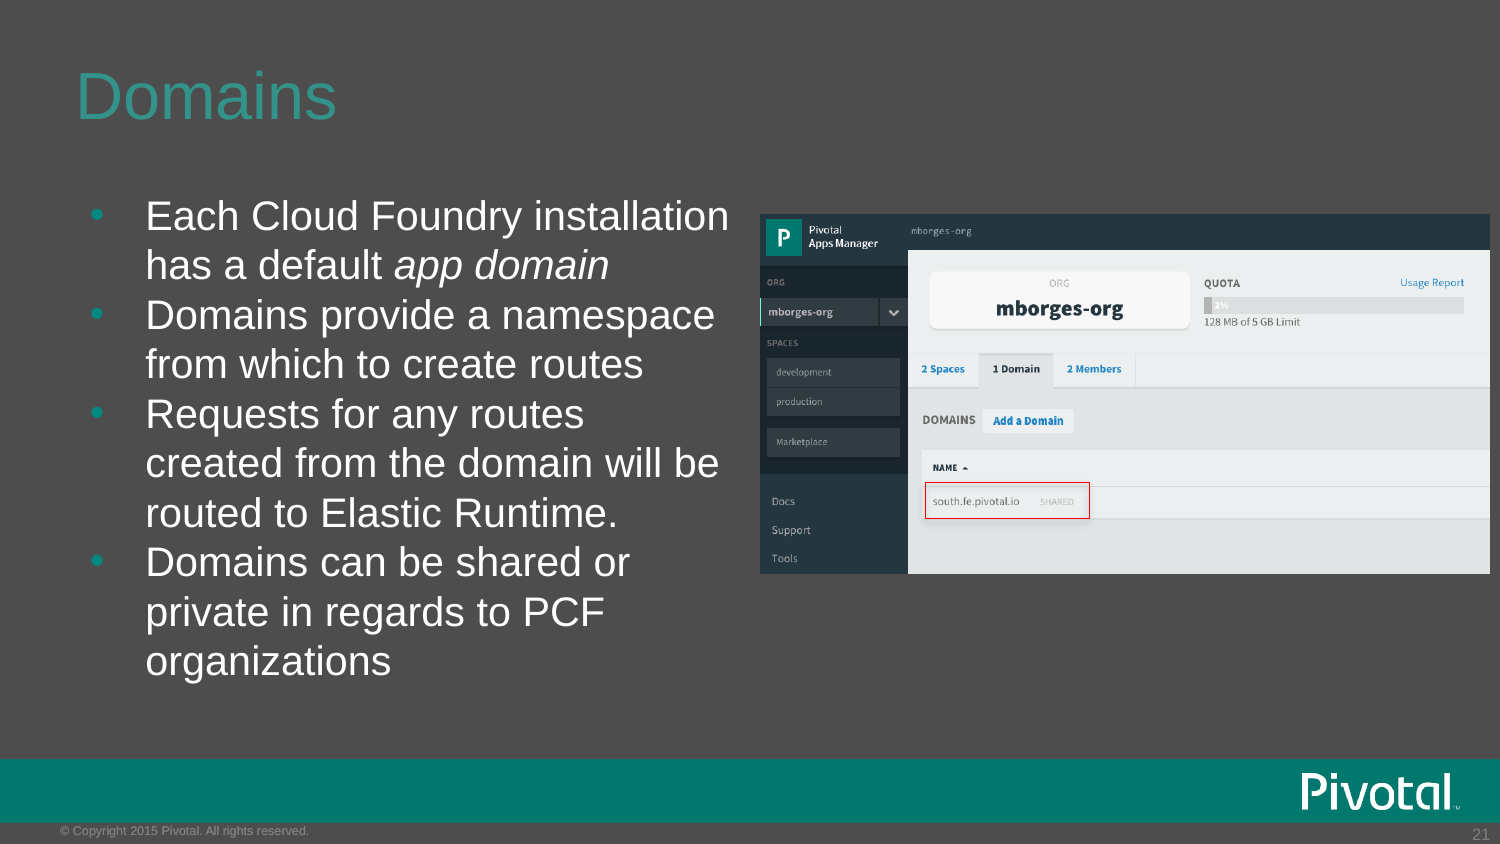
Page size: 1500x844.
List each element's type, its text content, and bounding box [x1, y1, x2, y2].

picture [1302, 773, 1460, 810]
title Domains [75, 52, 1425, 113]
list Each Cloud Foundry installation has a default app domain Domains provide a namespace from which to create routes Requests for any routes created from the domain will be routed to Elastic Runtime. Domains can be shared or private in regards to PCF organizations [75, 181, 748, 698]
picture [759, 214, 1490, 574]
